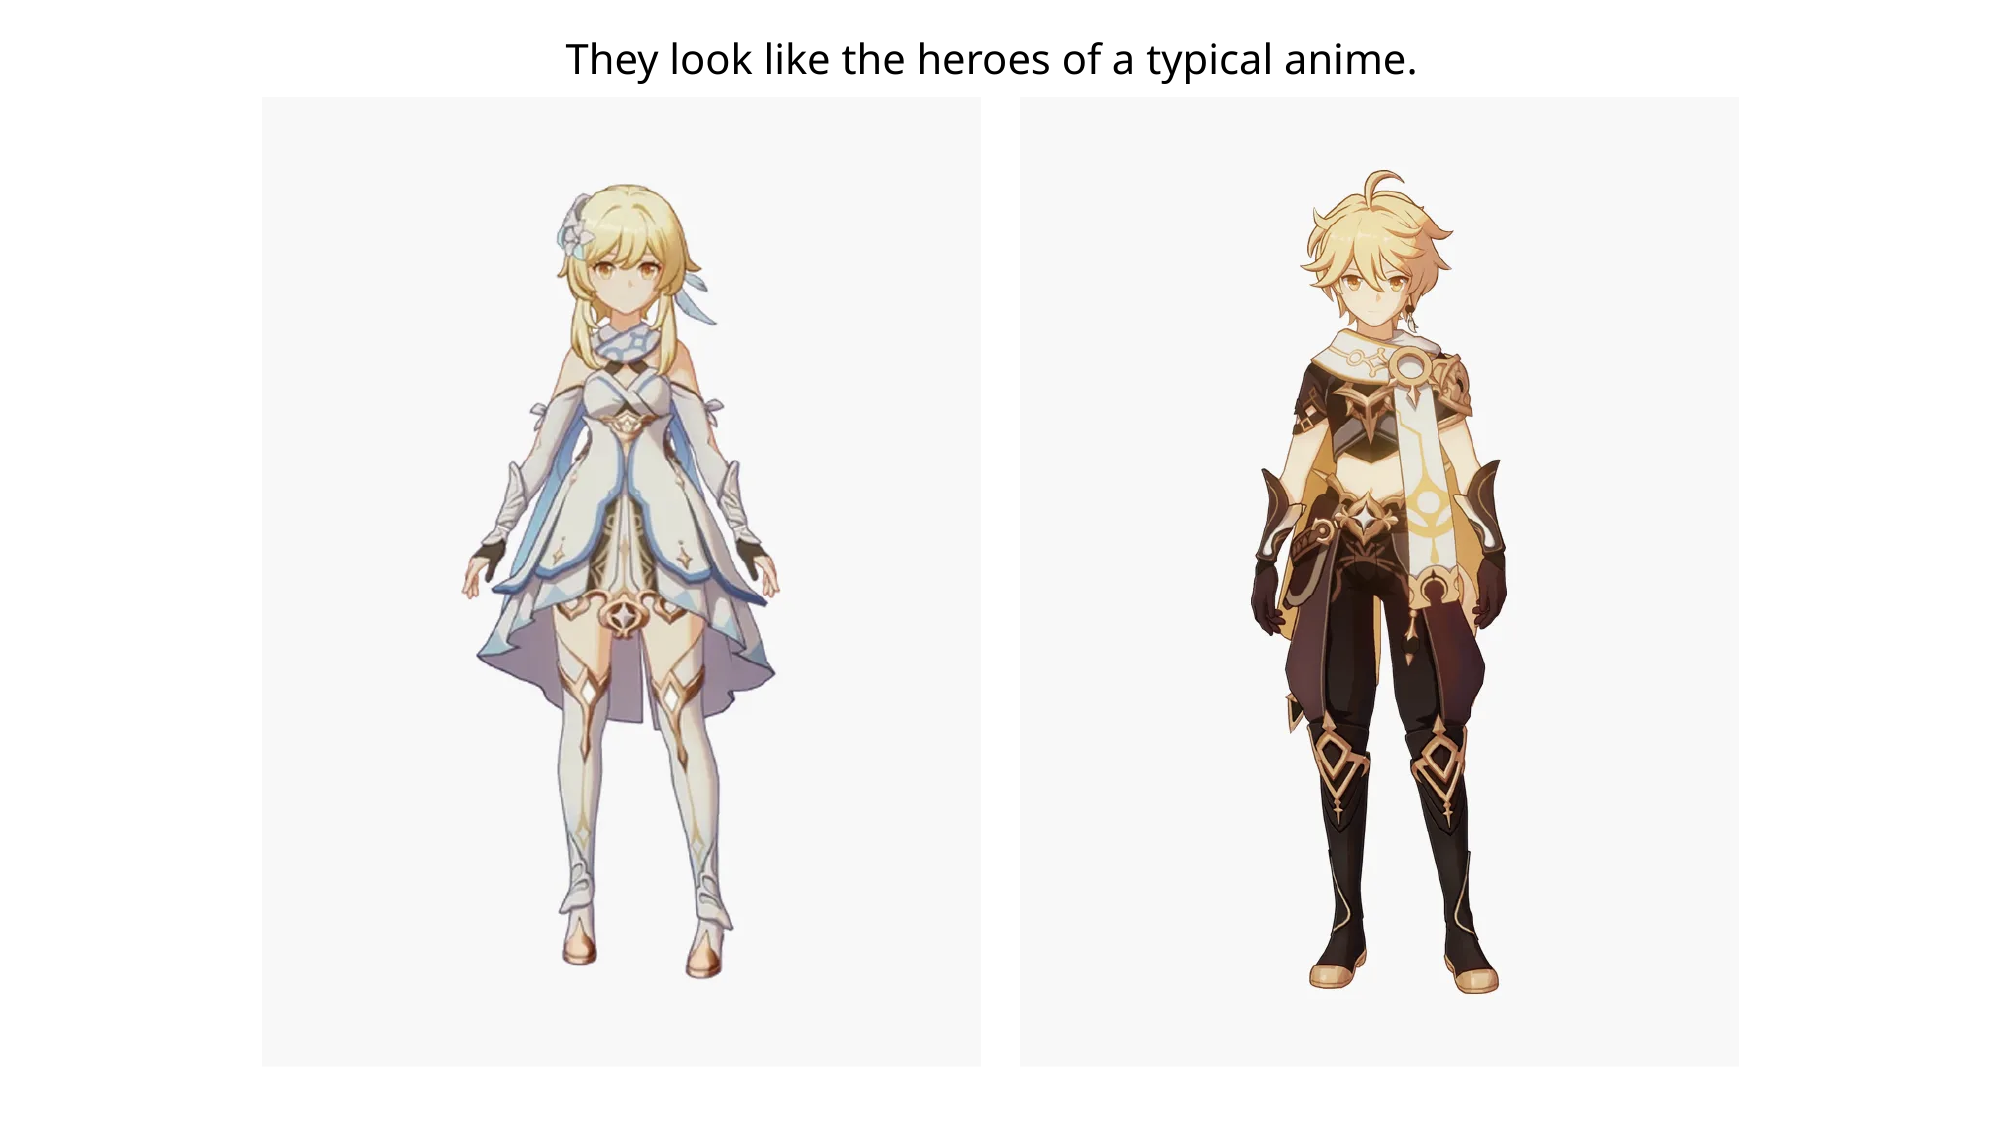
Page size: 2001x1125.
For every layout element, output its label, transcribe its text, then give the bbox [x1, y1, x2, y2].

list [258, 90, 1742, 1067]
text_box They look like the heroes of a typical anime. [550, 25, 1583, 90]
